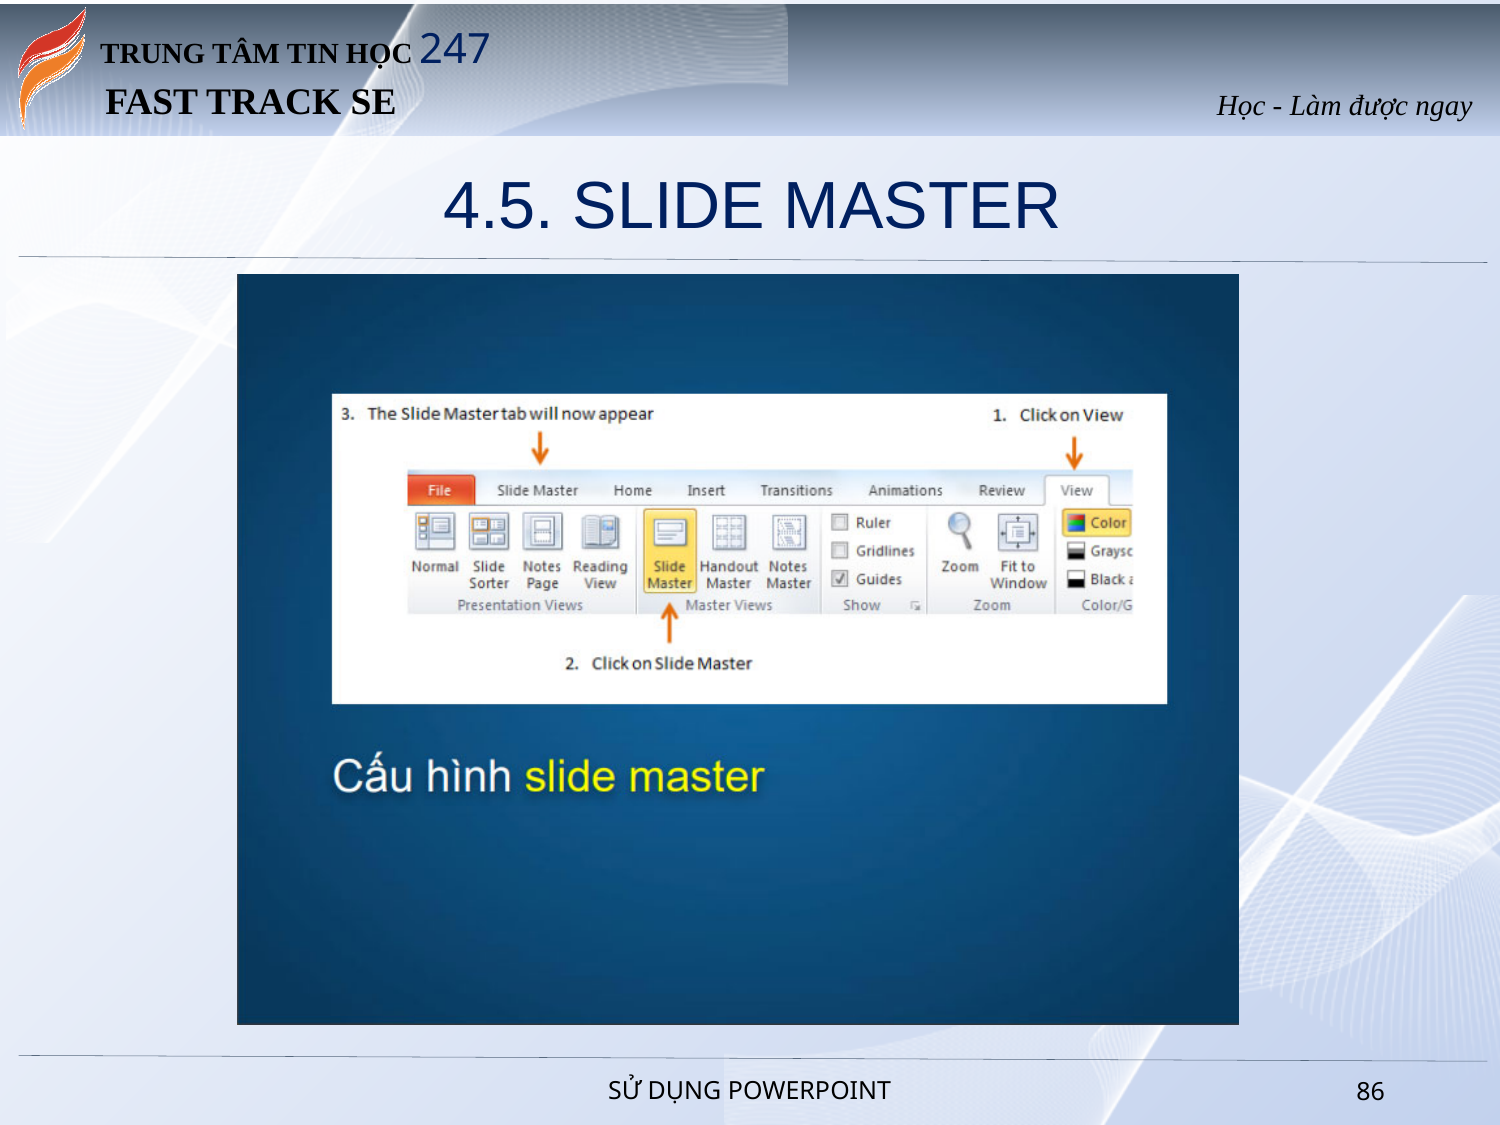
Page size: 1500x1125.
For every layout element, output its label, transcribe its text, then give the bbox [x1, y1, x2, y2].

title 4.5. SLIDE MASTER [18, 137, 1488, 250]
footer SỬ DỤNG POWERPOINT [512, 1067, 988, 1120]
slide_number 85 [1074, 1067, 1400, 1121]
picture [6, 0, 1500, 1125]
